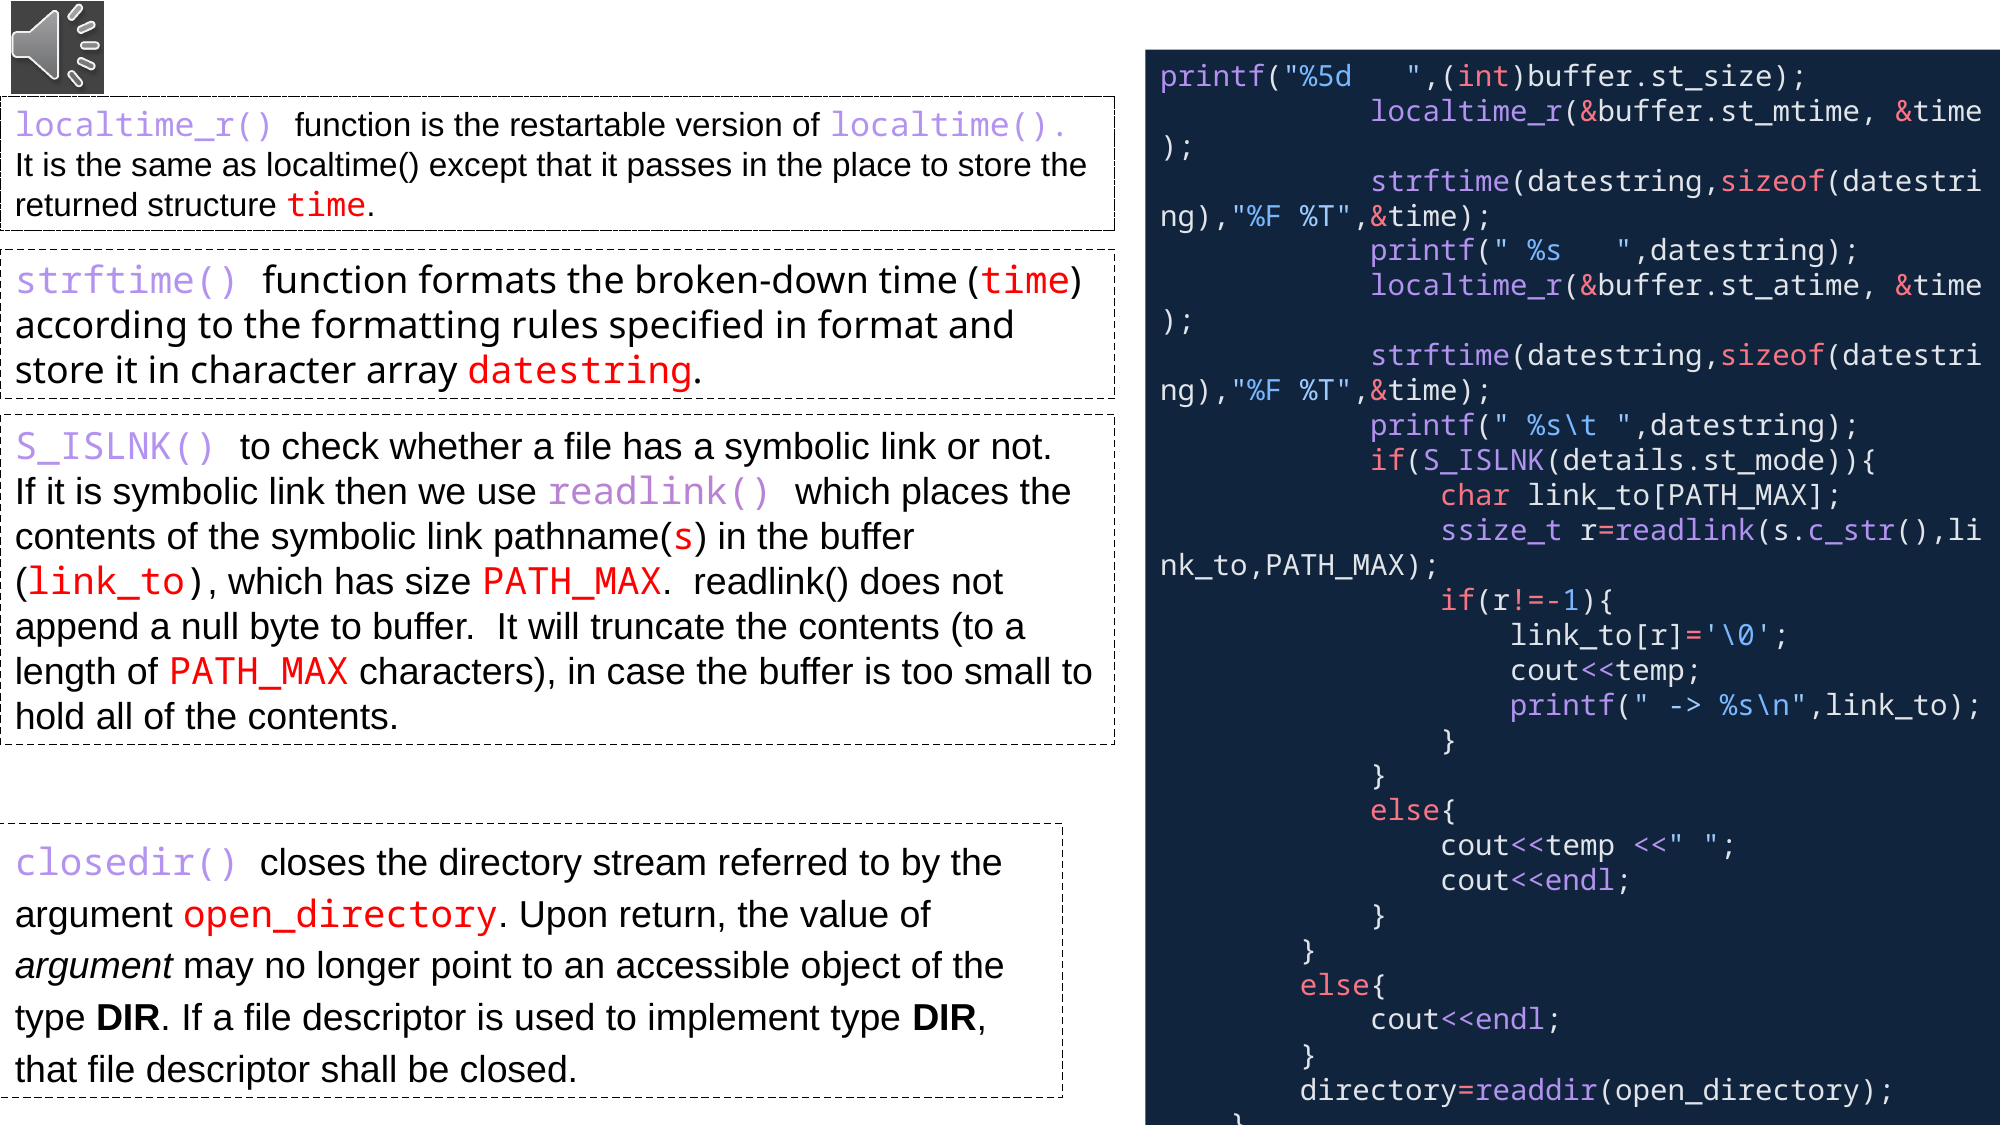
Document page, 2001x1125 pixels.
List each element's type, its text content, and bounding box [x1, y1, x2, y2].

text_box printf("%5d ",(int)buffer.st_size); localtime_r(&buffer.st_mtime, &time); strftime(datestring,sizeof(datestring),"%F %T",&time); printf(" %s ",datestring); localtime_r(&buffer.st_atime, &time); strftime(datestring,sizeof(datestring),"%F %T",&time); printf(" %s\t ",datestring); if(S_ISLNK(details.st_mode)){ char link_to[PATH_MAX]; ssize_t r=readlink(s.c_str(),link_to,PATH_MAX); if(r!=-1){ link_to[r]='\0'; cout<<temp; printf(" -> %s\n",link_to); } } else{ cout<<temp <<" "; cout<<endl; } } else{ cout<<endl; } directory=readdir(open_directory); } closedir(open_directory); [1145, 49, 2000, 1125]
picture [10, 0, 106, 96]
text_box strftime() function formats the broken-down time (time) according to the formatting rules specified in format and store it in character array datestring. [0, 249, 1115, 399]
text_box S_ISLNK() to check whether a file has a symbolic link or not. If it is symbolic link then we use readlink() which places the contents of the symbolic link pathname(s) in the buffer (link_to), which has size PATH_MAX. readlink() does not append a null byte to buffer. It will truncate the contents (to a length of PATH_MAX characters), in case the buffer is too small to hold all of the contents. [0, 414, 1115, 745]
text_box closedir() closes the directory stream referred to by the argument open_directory. Upon return, the value of argument may no longer point to an accessible object of the type DIR. If a file descriptor is used to implement type DIR, that file descriptor shall be closed. [0, 823, 1063, 1098]
text_box localtime_r() function is the restartable version of localtime(). It is the same as localtime() except that it passes in the place to store the returned structure time. [0, 96, 1115, 231]
